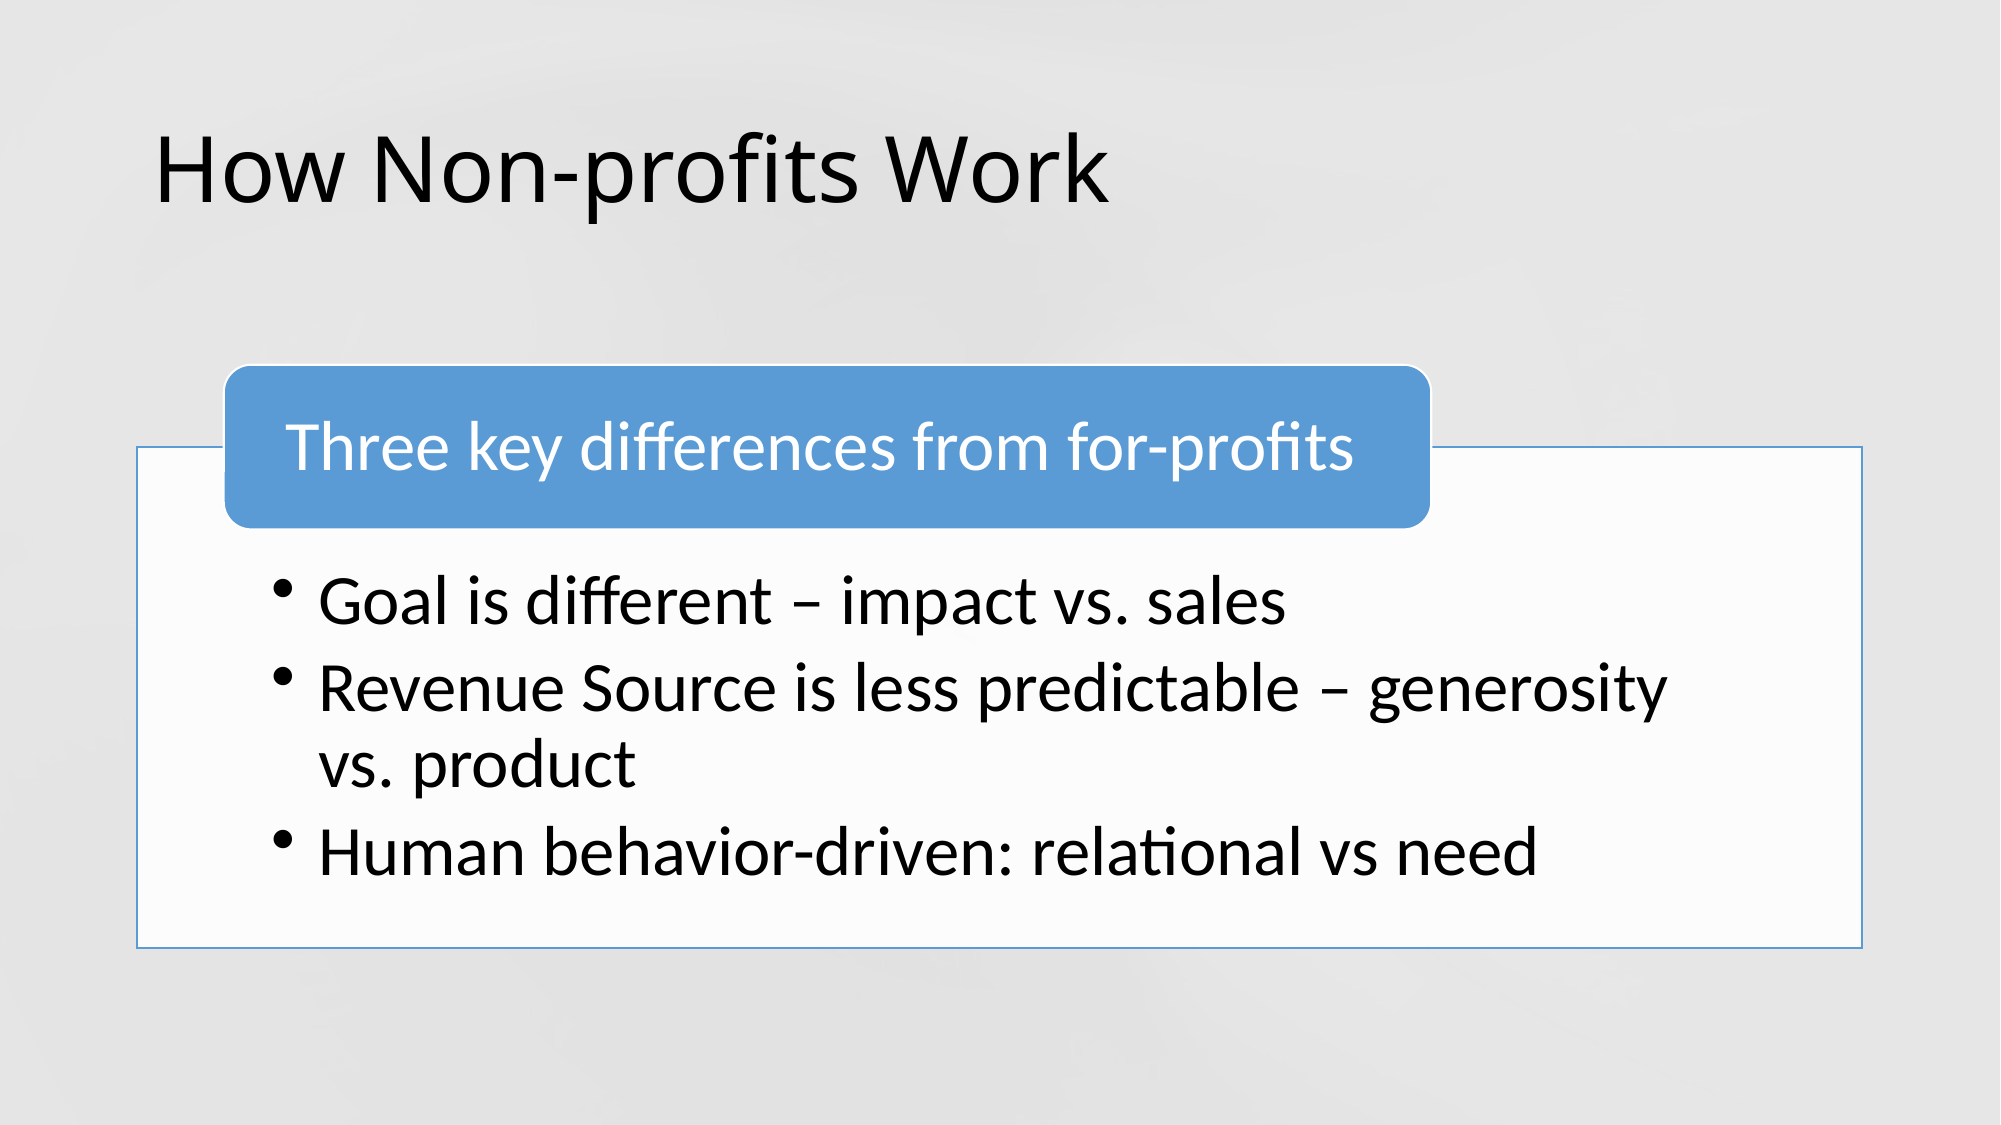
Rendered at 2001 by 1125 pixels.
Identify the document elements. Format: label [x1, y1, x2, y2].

picture [0, 0, 2000, 1125]
text_box [137, 299, 1863, 1014]
